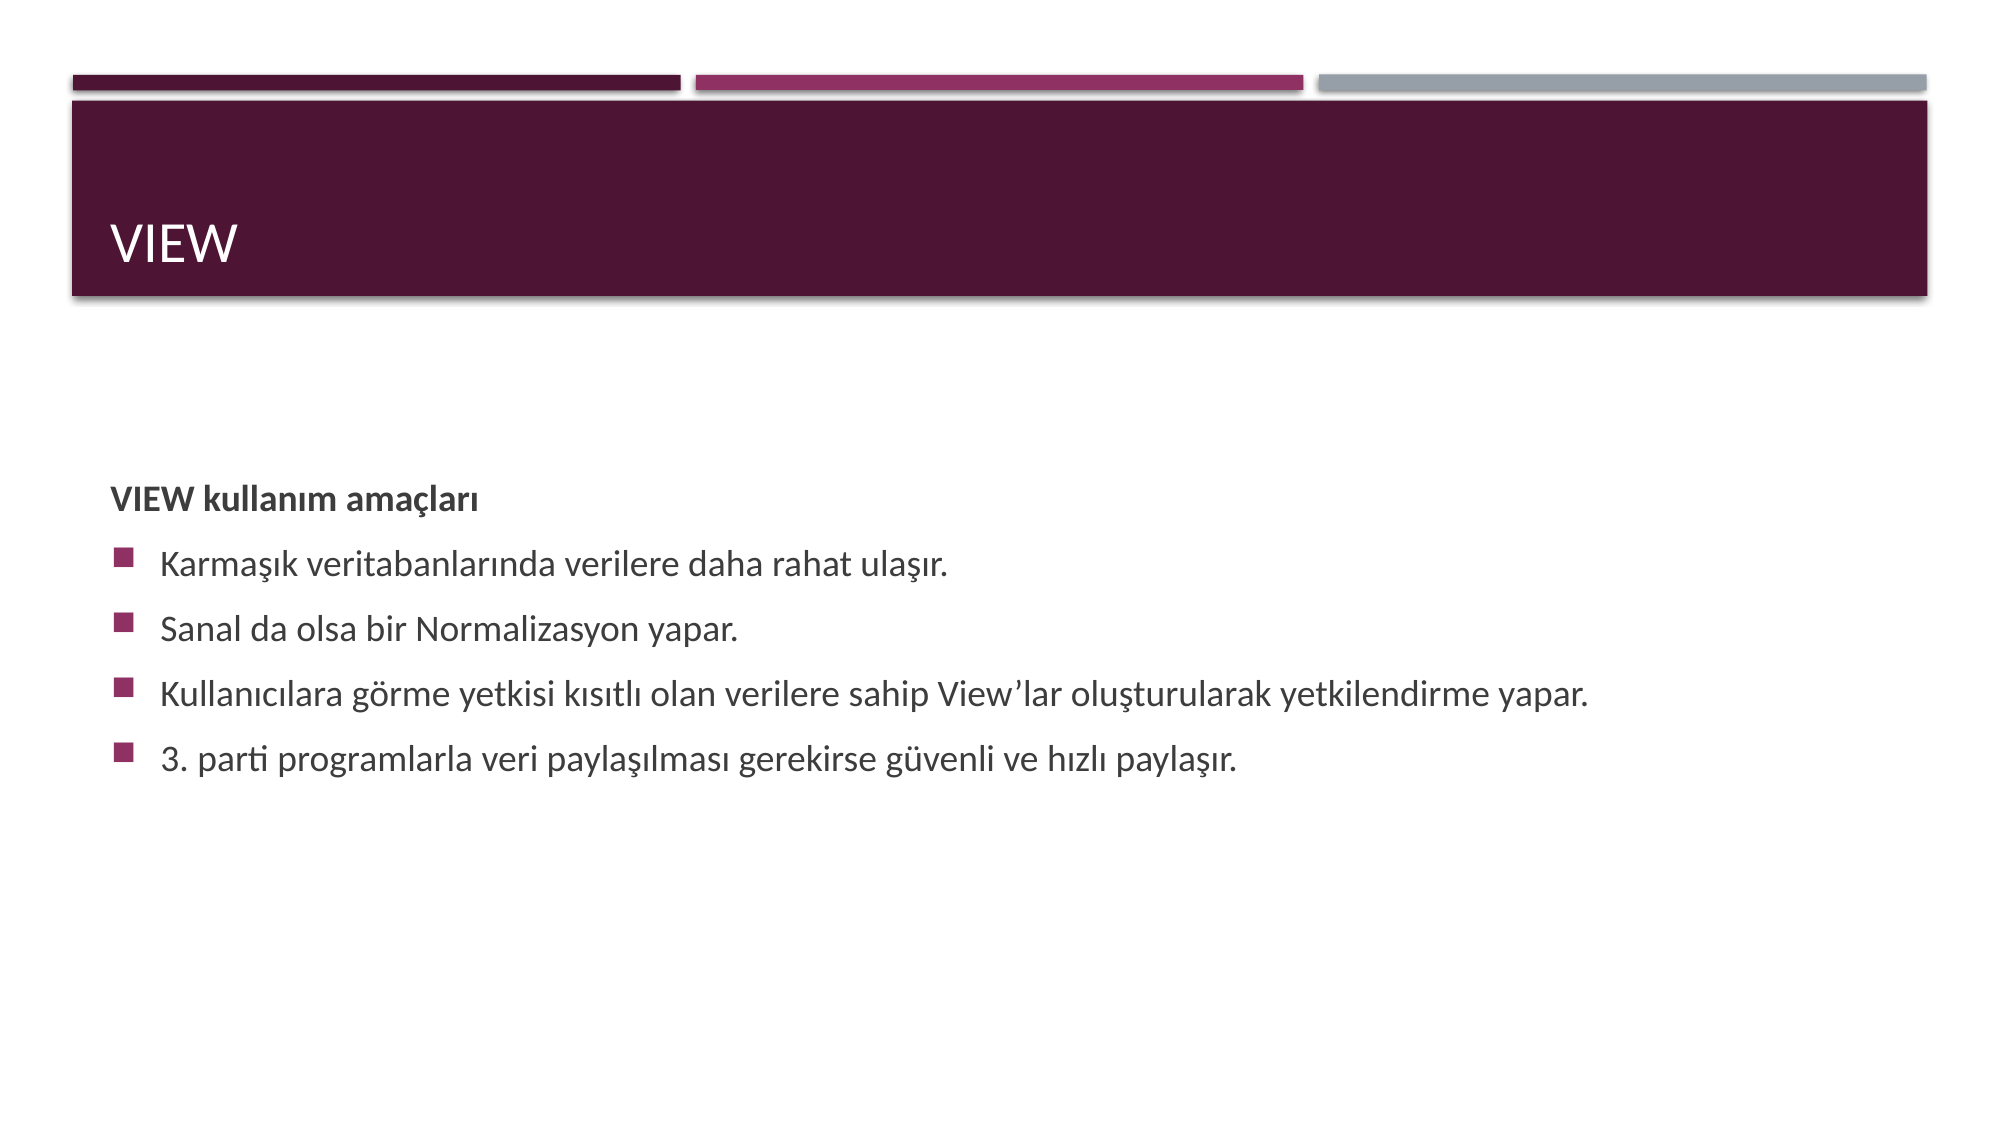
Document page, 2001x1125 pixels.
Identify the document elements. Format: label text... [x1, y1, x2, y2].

title VIEW [95, 115, 1905, 282]
list VIEW kullanım amaçları Karmaşık veritabanlarında verilere daha rahat ulaşır. Sanal da olsa bir Normalizasyon yapar. Kullanıcılara görme yetkisi kısıtlı olan verilere sahip View’lar oluşturularak yetkilendirme yapar. 3. parti programlarla veri paylaşılması gerekirse güvenli ve hızlı paylaşır. [95, 357, 1905, 962]
